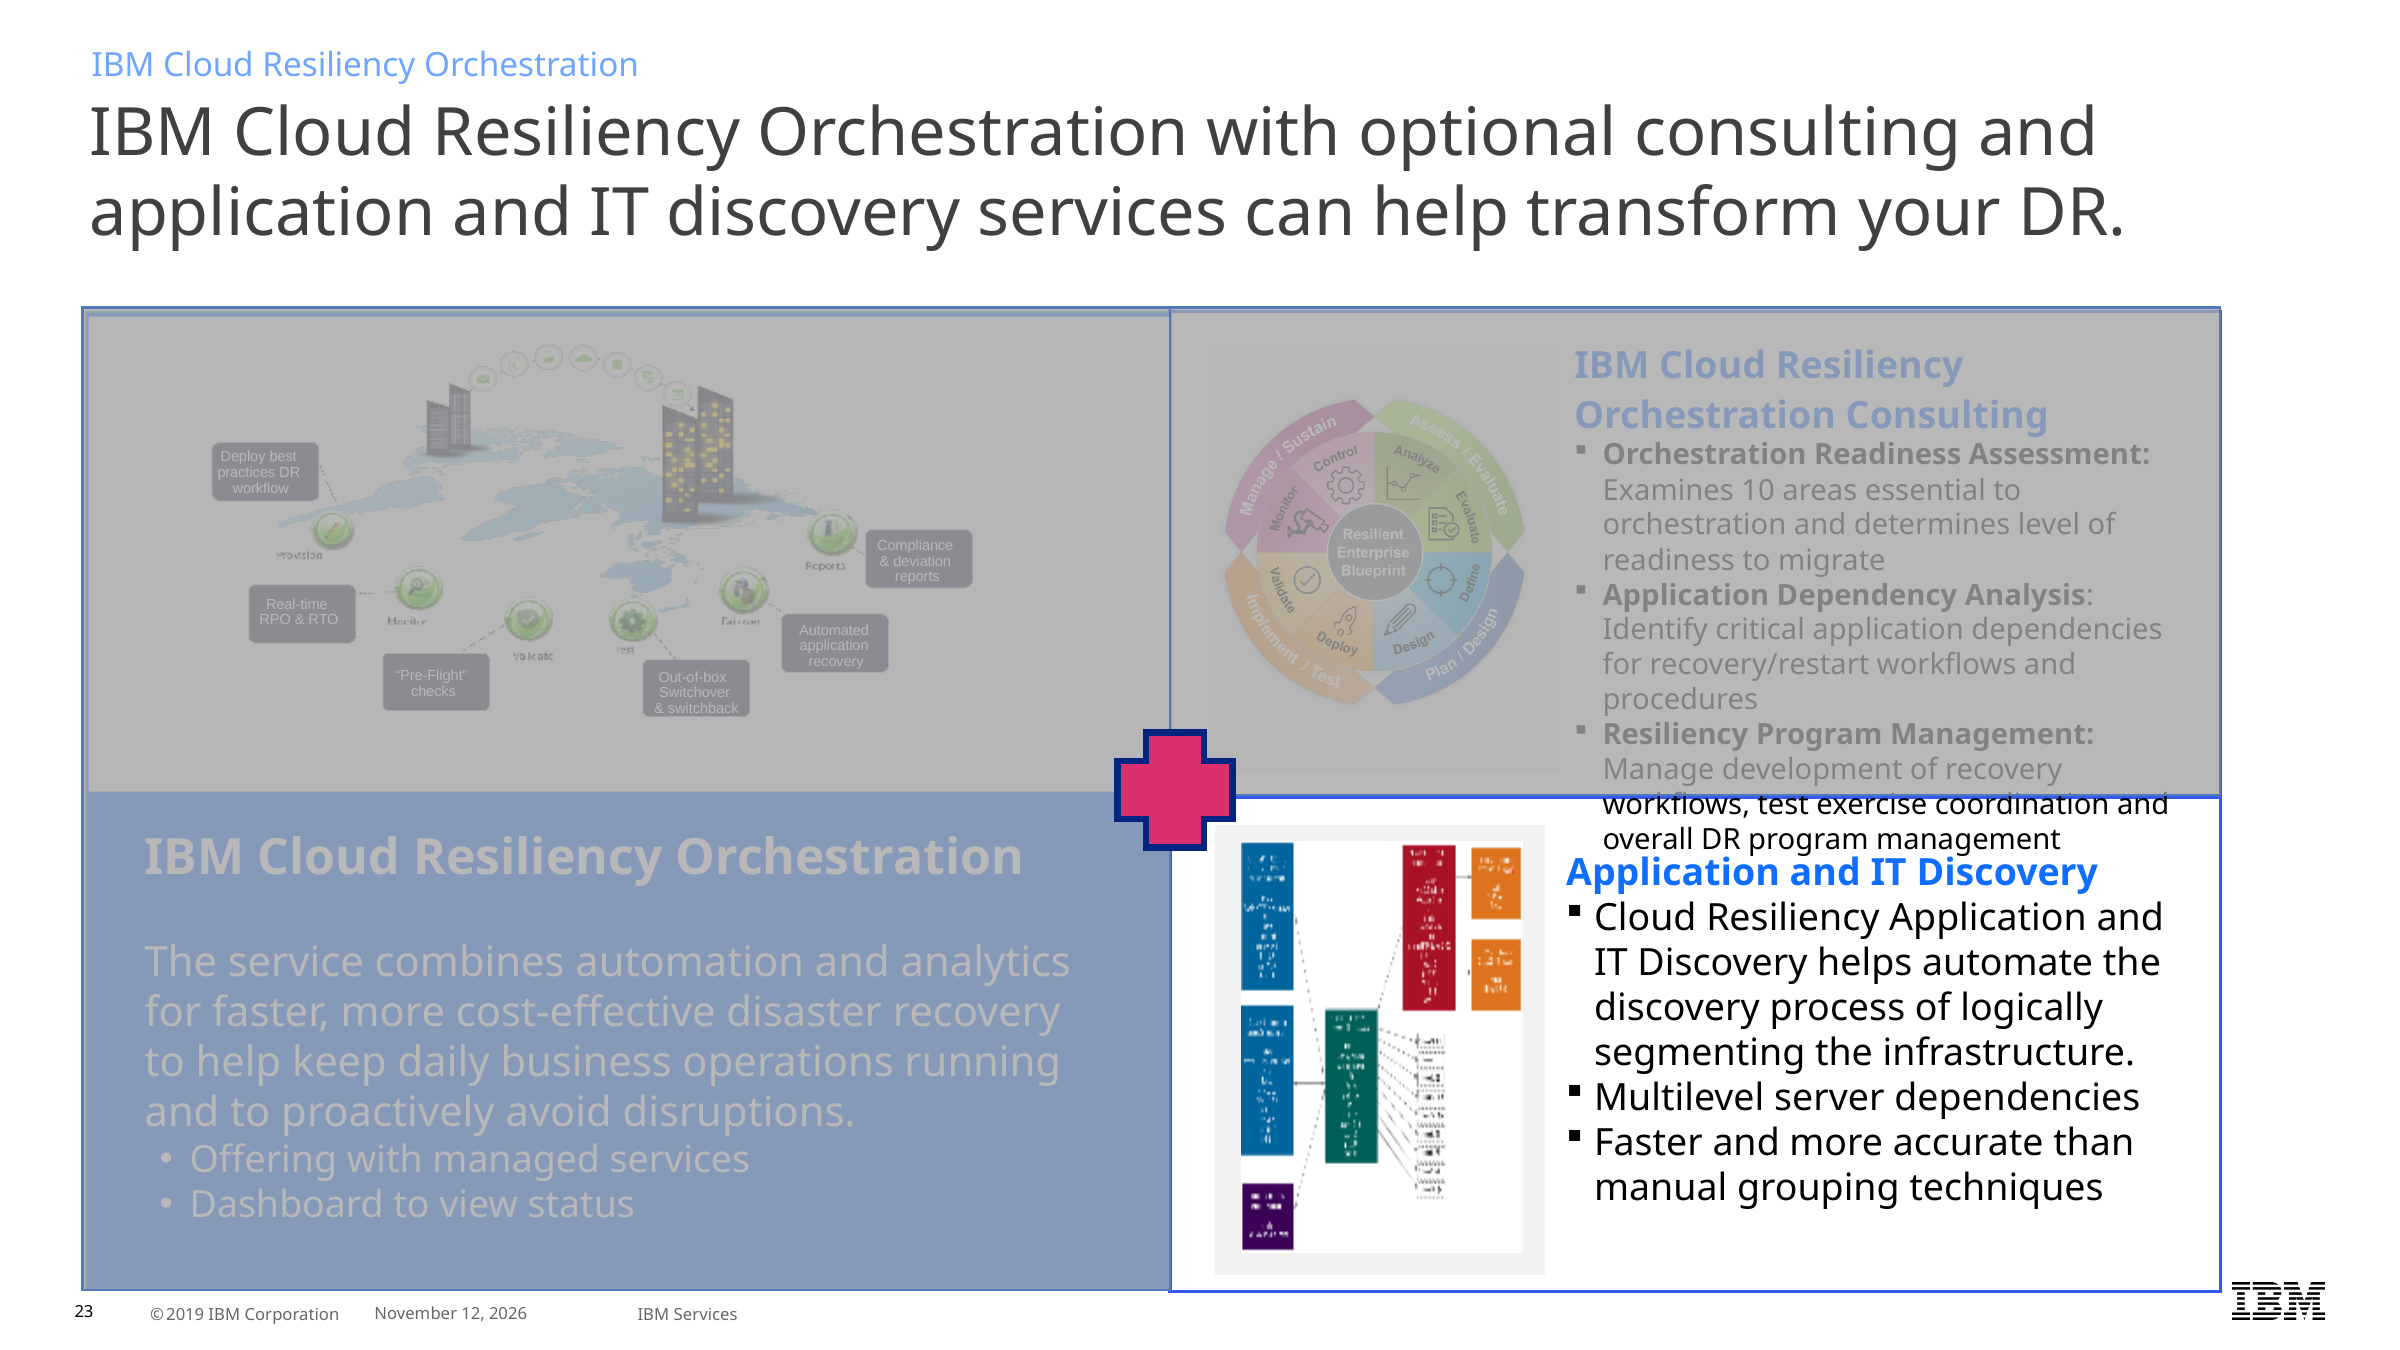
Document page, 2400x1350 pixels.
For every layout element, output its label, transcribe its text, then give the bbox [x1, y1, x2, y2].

picture [2232, 1282, 2325, 1320]
text_box [81, 306, 1171, 1291]
text_box [1171, 306, 2221, 311]
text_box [85, 311, 2221, 1292]
title IBM Cloud Resiliency Orchestration with optional consulting and application and IT discovery services can help transform your DR. [89, 89, 2250, 266]
text_box IBM Cloud Resiliency Orchestration [91, 41, 1172, 87]
